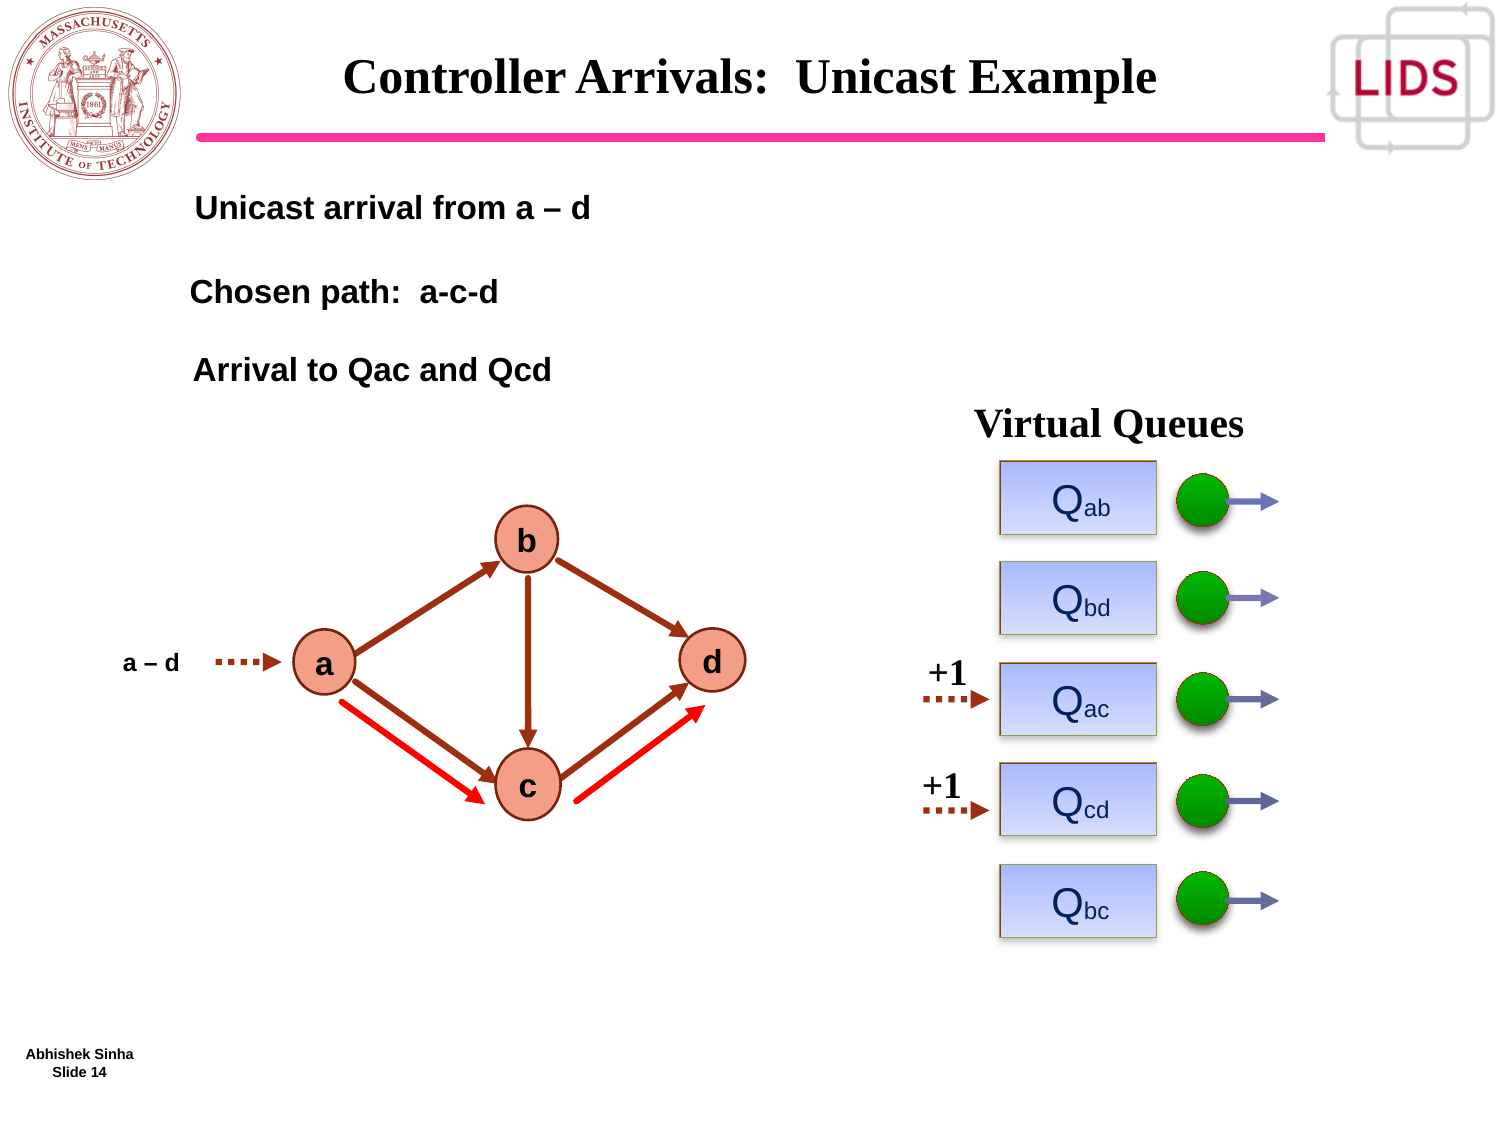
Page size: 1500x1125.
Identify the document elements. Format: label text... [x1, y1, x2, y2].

picture [1325, 0, 1500, 158]
text_box [977, 804, 990, 817]
text_box [1228, 794, 1280, 808]
text_box Qac [999, 662, 1157, 736]
text_box [576, 704, 706, 802]
text_box [1228, 495, 1280, 508]
text_box a – d [108, 639, 196, 684]
text_box [521, 578, 535, 749]
text_box [561, 682, 689, 779]
text_box [341, 701, 486, 805]
text_box d [679, 628, 746, 692]
text_box +1 [916, 753, 968, 814]
text_box [558, 560, 689, 638]
text_box [1228, 693, 1280, 706]
text_box [1176, 774, 1229, 828]
text_box b [495, 505, 559, 573]
text_box [355, 560, 501, 655]
text_box [1176, 473, 1229, 527]
text_box [1228, 591, 1280, 605]
text_box +1 [921, 640, 974, 701]
text_box [1228, 894, 1280, 908]
text_box [269, 655, 282, 669]
text_box [977, 693, 990, 706]
text_box Unicast arrival from a – d [179, 178, 713, 262]
text_box Virtual Queues [967, 388, 1258, 454]
text_box a [293, 629, 356, 695]
text_box [1176, 871, 1229, 925]
text_box c [495, 748, 561, 821]
text_box [355, 681, 496, 784]
picture [0, 0, 188, 186]
text_box [1176, 571, 1229, 625]
text_box Qbd [999, 561, 1157, 635]
text_box Qcd [999, 762, 1157, 836]
text_box Arrival to Qac and Qcd [177, 340, 577, 396]
text_box Chosen path: a-c-d [174, 262, 925, 318]
text_box [1176, 672, 1229, 726]
title Controller Arrivals: Unicast Example [174, 9, 1338, 135]
text_box Qbc [999, 864, 1157, 938]
text_box Qab [999, 460, 1157, 535]
